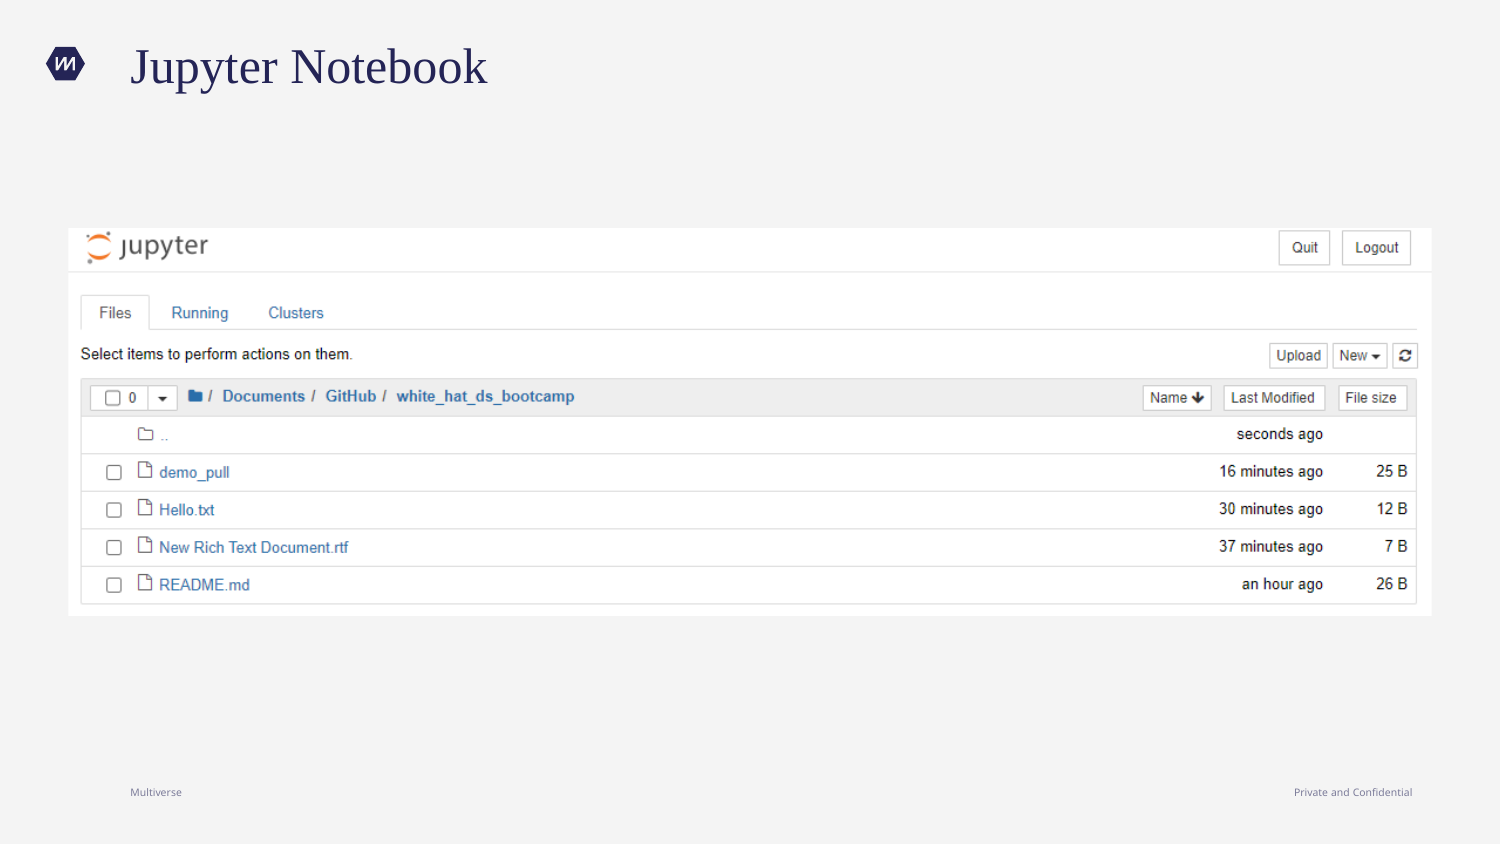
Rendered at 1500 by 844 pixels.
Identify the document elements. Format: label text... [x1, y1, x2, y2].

title Jupyter Notebook [130, 40, 1453, 150]
picture [68, 207, 1432, 616]
